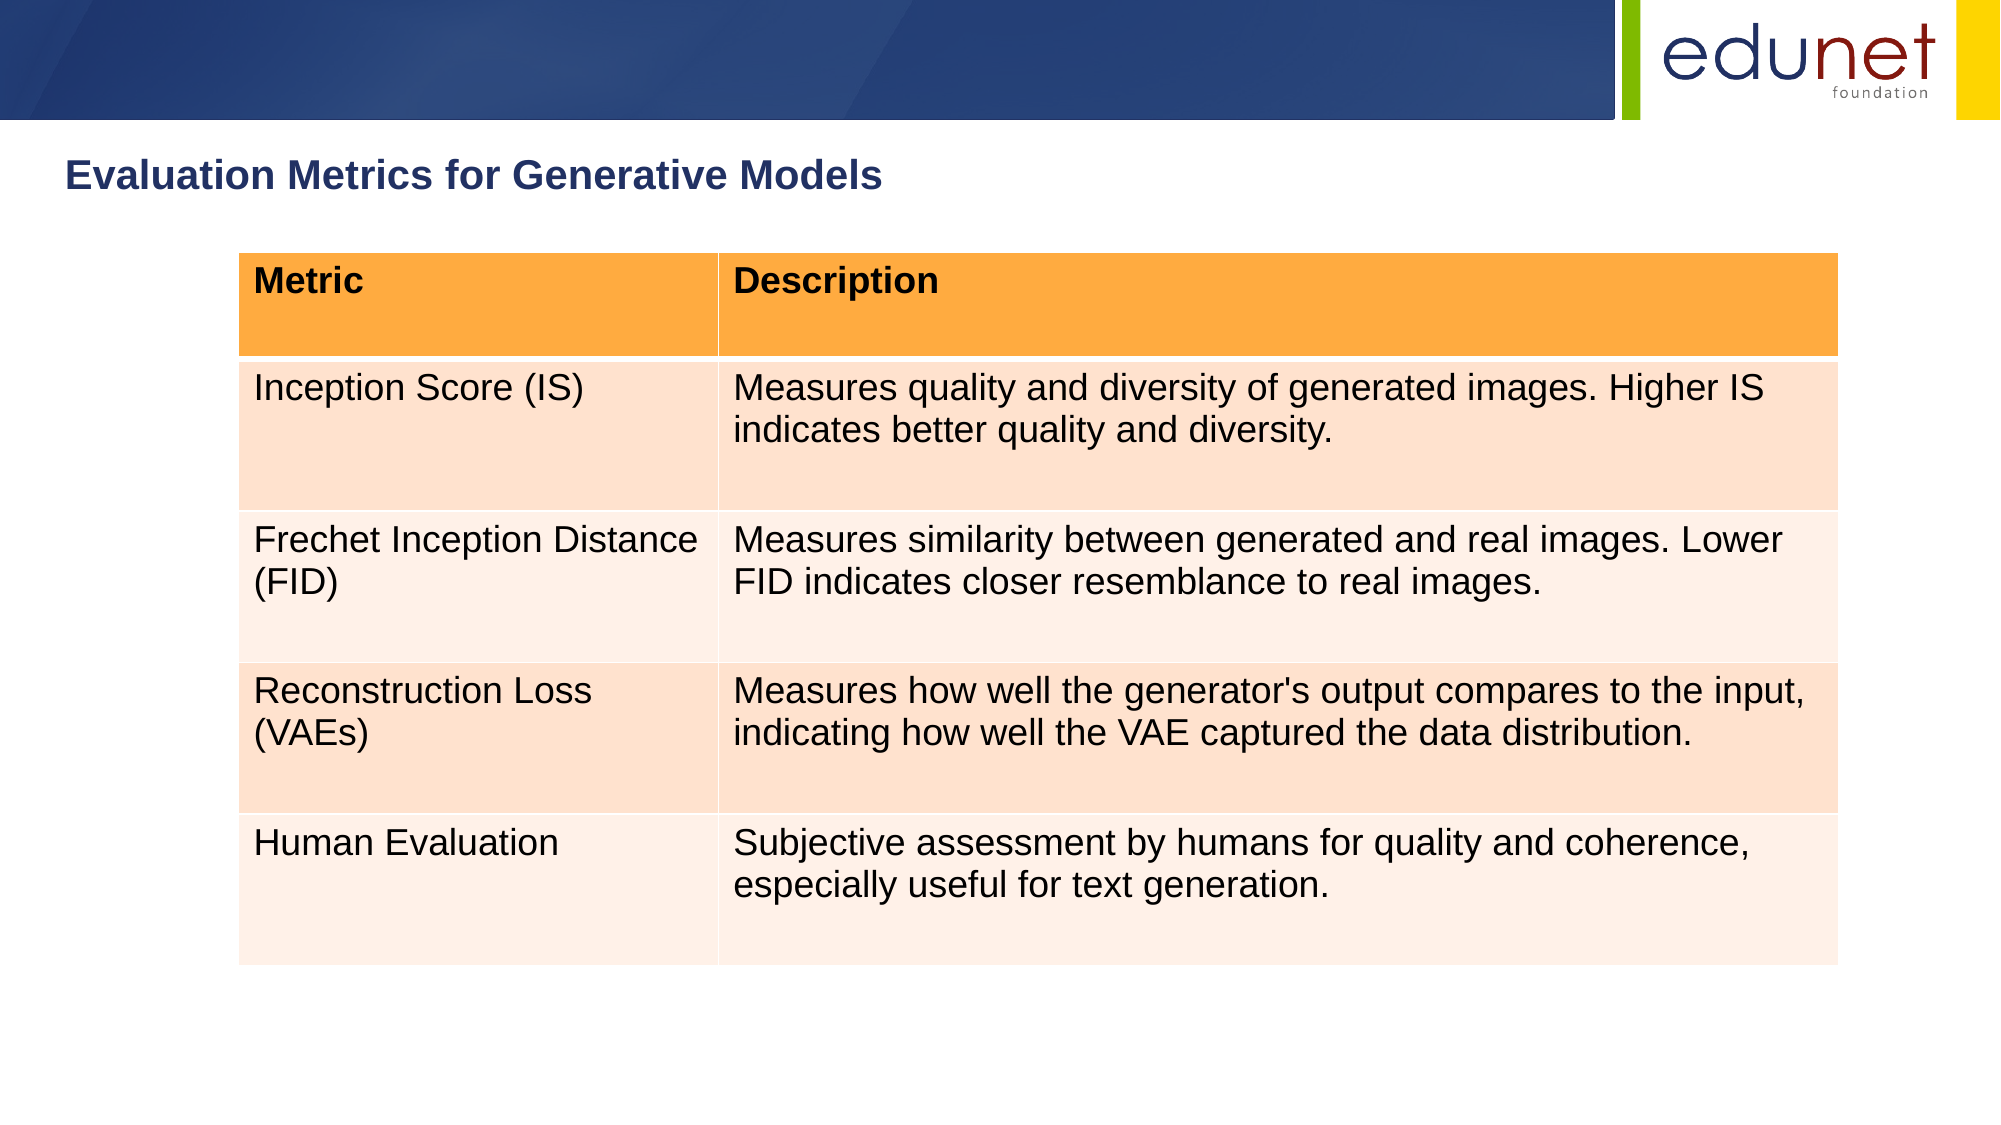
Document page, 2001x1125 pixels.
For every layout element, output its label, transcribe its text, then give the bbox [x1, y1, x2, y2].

table_cell Measures quality and diversity of generated images. Higher IS indicates better quality and diversity. [719, 362, 1838, 510]
table_header Metric [239, 253, 718, 356]
table_header Description [719, 253, 1838, 356]
text_box Evaluation Metrics for Generative Models [49, 140, 1412, 206]
table_cell Reconstruction Loss (VAEs) [239, 663, 718, 813]
table_cell Measures how well the generator's output compares to the input, indicating how well the VAE captured the data distribution. [719, 663, 1838, 813]
table_cell Human Evaluation [239, 815, 718, 965]
table_cell Frechet Inception Distance (FID) [239, 512, 718, 662]
table_cell Inception Score (IS) [239, 362, 718, 510]
table_cell Subjective assessment by humans for quality and coherence, especially useful for text generation. [719, 815, 1838, 965]
table_cell Measures similarity between generated and real images. Lower FID indicates closer resemblance to real images. [719, 512, 1838, 662]
picture [1652, 12, 1948, 108]
